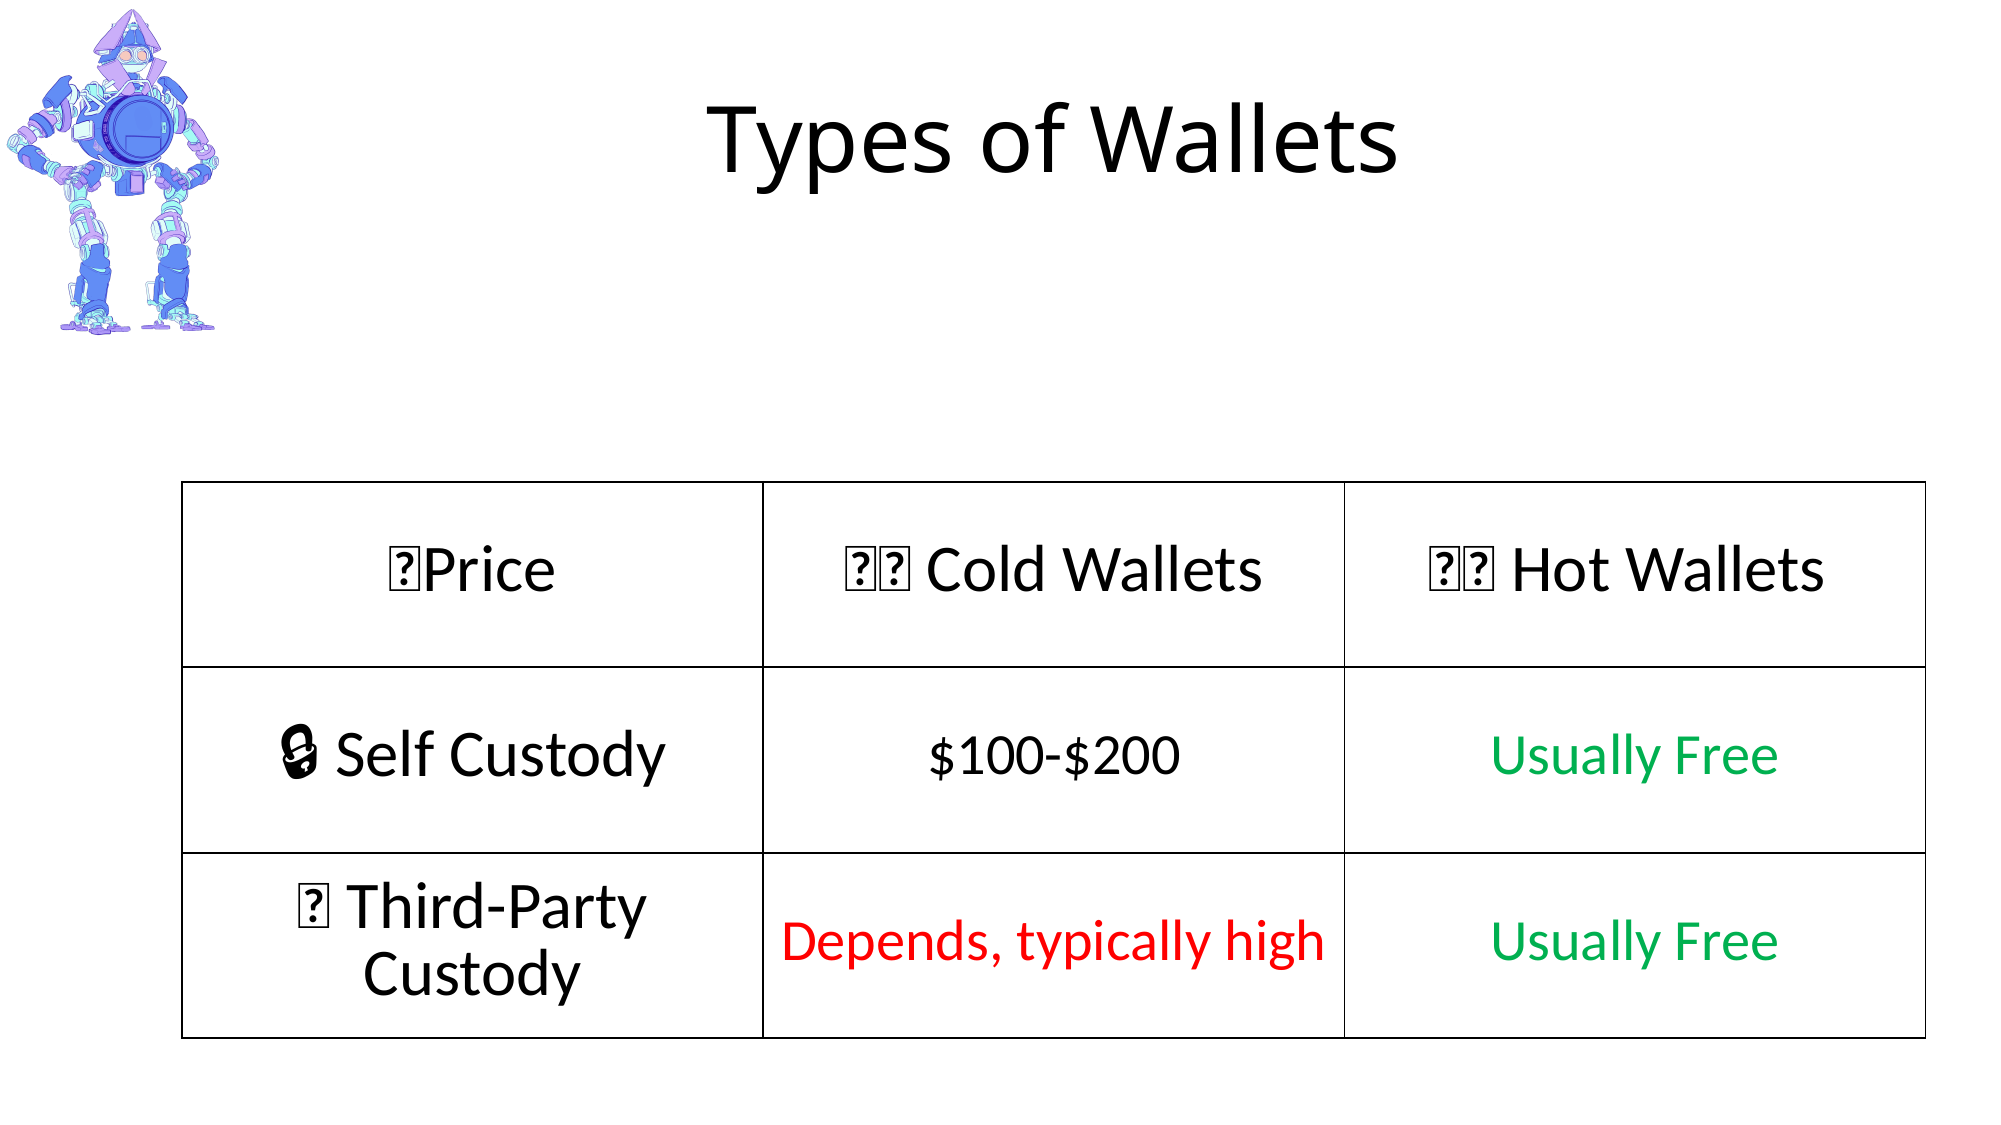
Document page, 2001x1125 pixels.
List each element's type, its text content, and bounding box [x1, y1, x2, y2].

table_cell Usually Free [1345, 668, 1925, 852]
table_cell 🔒 Self Custody [183, 668, 762, 852]
table_cell Usually Free [1345, 854, 1925, 1037]
table_cell 🛅 Third-Party Custody [183, 854, 762, 1037]
table_header 💵Price [183, 483, 762, 666]
table_header 🥵👛 Hot Wallets [1345, 483, 1925, 666]
table_cell Depends, typically high [764, 854, 1344, 1037]
title Types of Wallets [622, 34, 1486, 252]
picture [0, 0, 264, 357]
table_cell $100-$200 [764, 668, 1344, 852]
table_header 🥶👛 Cold Wallets [764, 483, 1344, 666]
